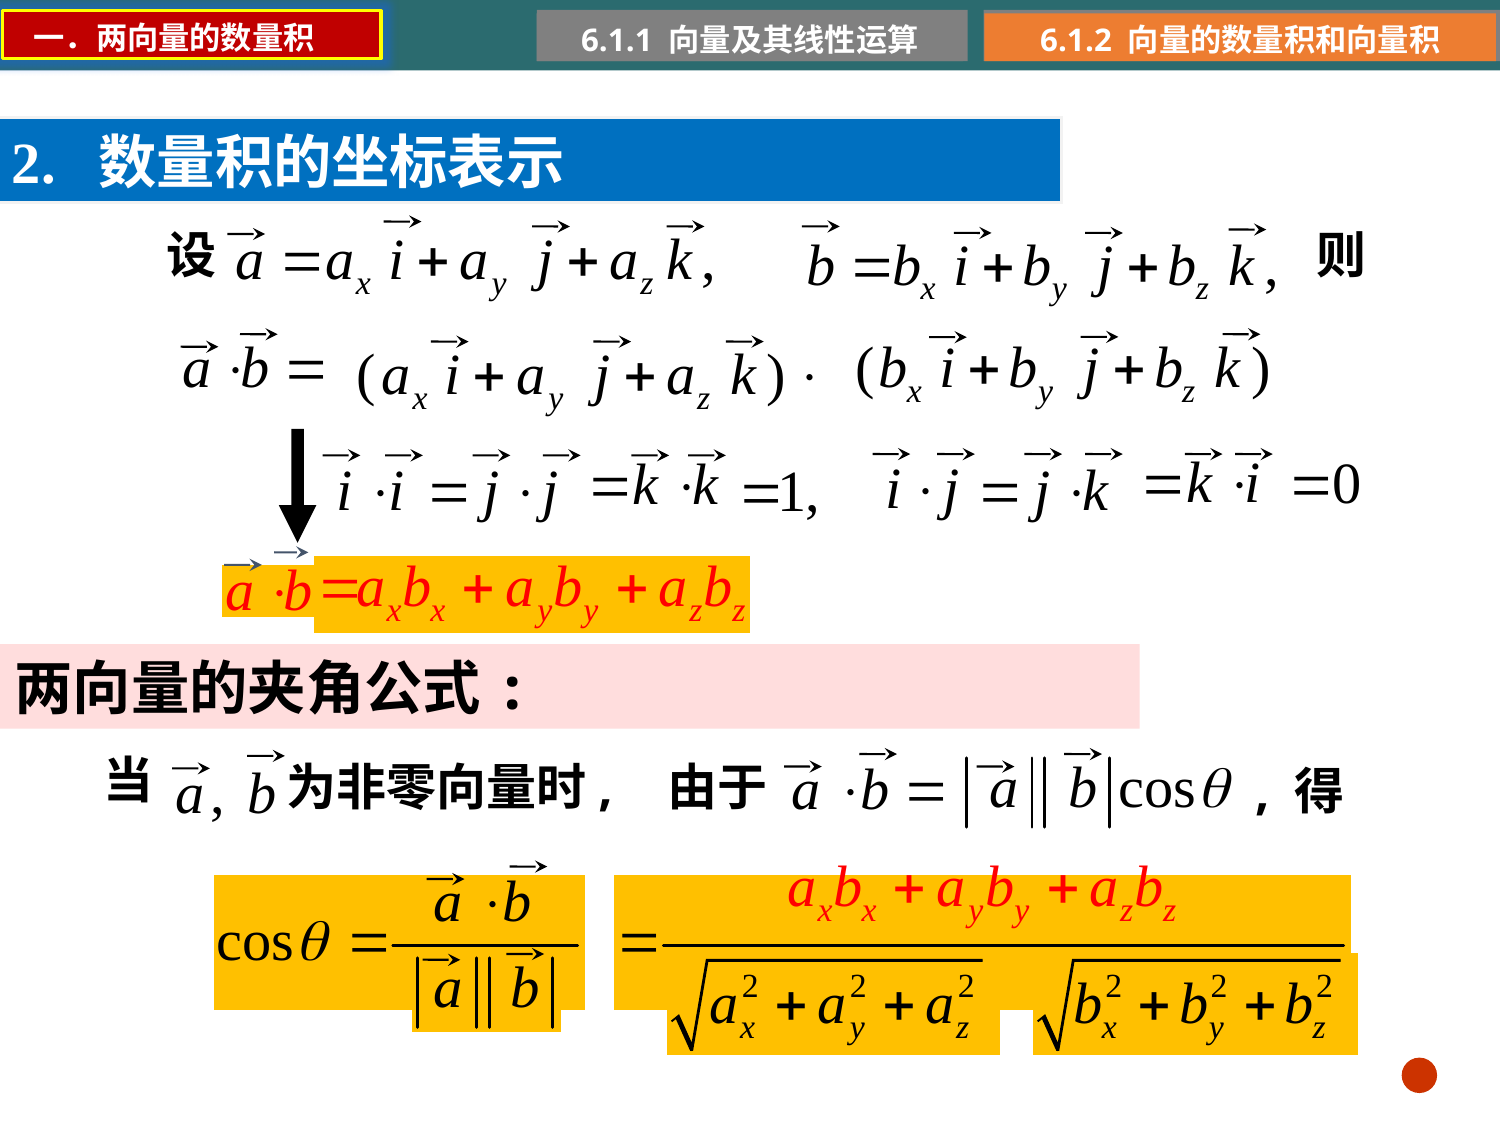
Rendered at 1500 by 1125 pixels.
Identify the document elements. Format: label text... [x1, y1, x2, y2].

text_box 一．两向量的数量积 [0, 0, 395, 71]
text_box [172, 755, 285, 833]
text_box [1032, 952, 1358, 1056]
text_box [314, 556, 750, 634]
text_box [178, 334, 321, 407]
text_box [1284, 458, 1367, 523]
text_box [353, 341, 810, 422]
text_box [1137, 453, 1273, 522]
text_box [291, 428, 304, 543]
text_box , 得 [1241, 752, 1360, 828]
text_box [983, 9, 1500, 62]
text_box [974, 453, 1123, 530]
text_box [322, 455, 423, 530]
slide_number [1340, 1037, 1481, 1113]
text_box [391, 0, 1500, 71]
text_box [872, 453, 974, 528]
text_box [735, 465, 825, 531]
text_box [426, 866, 548, 941]
text_box 则 [1301, 216, 1402, 292]
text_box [423, 455, 581, 530]
text_box 由于 [652, 748, 783, 824]
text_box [666, 952, 1000, 1056]
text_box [214, 874, 586, 1011]
text_box [536, 9, 969, 62]
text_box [852, 334, 1276, 415]
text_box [801, 226, 1284, 313]
text_box 一．两向量的数量积 [2, 10, 382, 59]
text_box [961, 752, 1241, 833]
text_box 两向量的夹角公式: [0, 642, 1141, 730]
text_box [774, 856, 1181, 934]
text_box 6.1.1 向量及其线性运算 [536, 13, 964, 62]
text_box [227, 221, 721, 307]
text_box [0, 0, 392, 70]
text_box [221, 552, 316, 617]
text_box 为非零向量时, [271, 748, 652, 824]
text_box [583, 455, 728, 524]
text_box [613, 874, 1351, 1011]
text_box [1401, 1057, 1438, 1094]
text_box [783, 753, 941, 828]
text_box 6.1.2 向量的数量积和向量积 [984, 13, 1496, 62]
text_box 设 [151, 216, 271, 292]
text_box 2. 数量积的坐标表示 [0, 116, 1063, 204]
text_box 当 [88, 741, 187, 817]
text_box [412, 952, 562, 1033]
